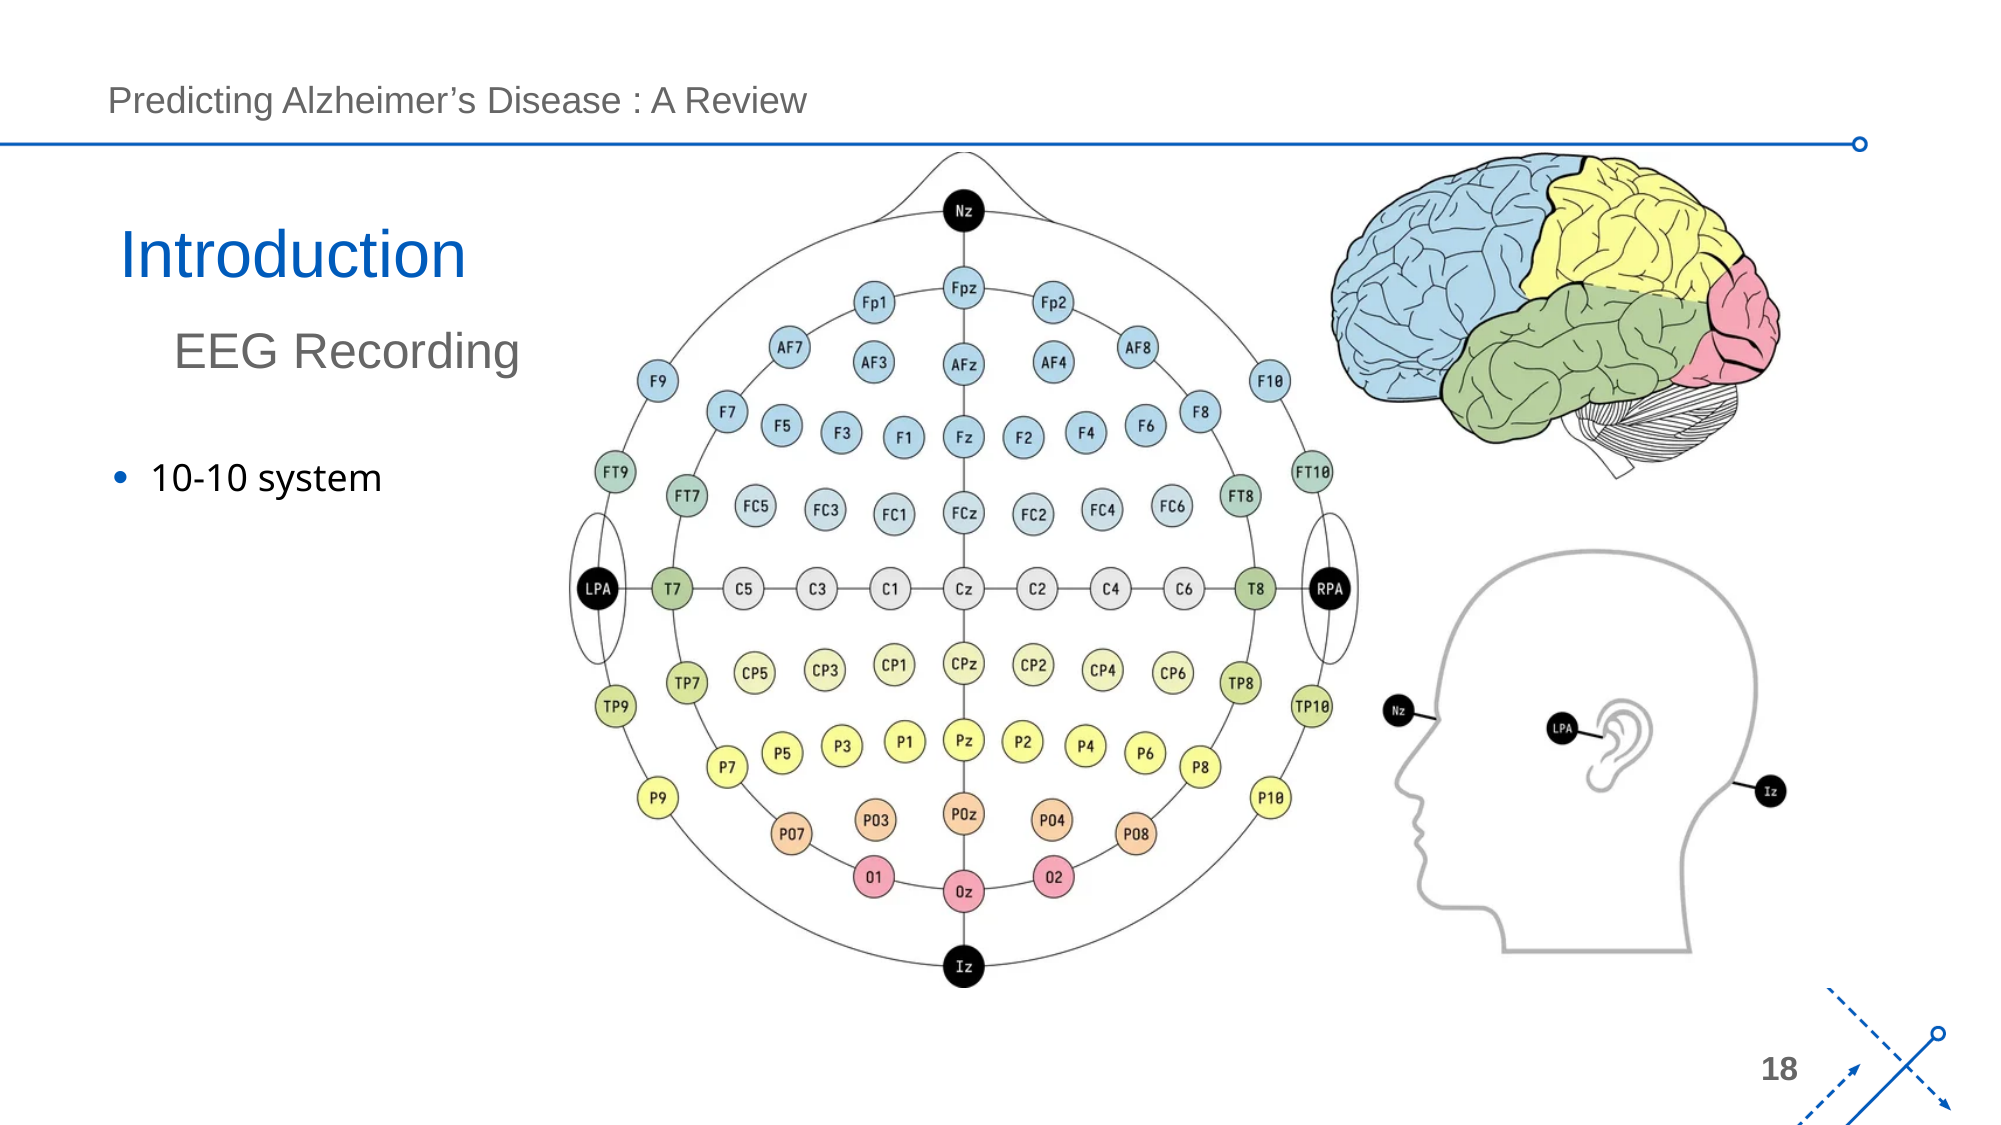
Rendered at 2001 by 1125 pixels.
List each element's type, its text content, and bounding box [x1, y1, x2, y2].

picture [0, 0, 2001, 1125]
title Introduction [104, 211, 381, 299]
list 10-10 system [97, 433, 381, 563]
text_box EEG Recording [158, 317, 381, 387]
